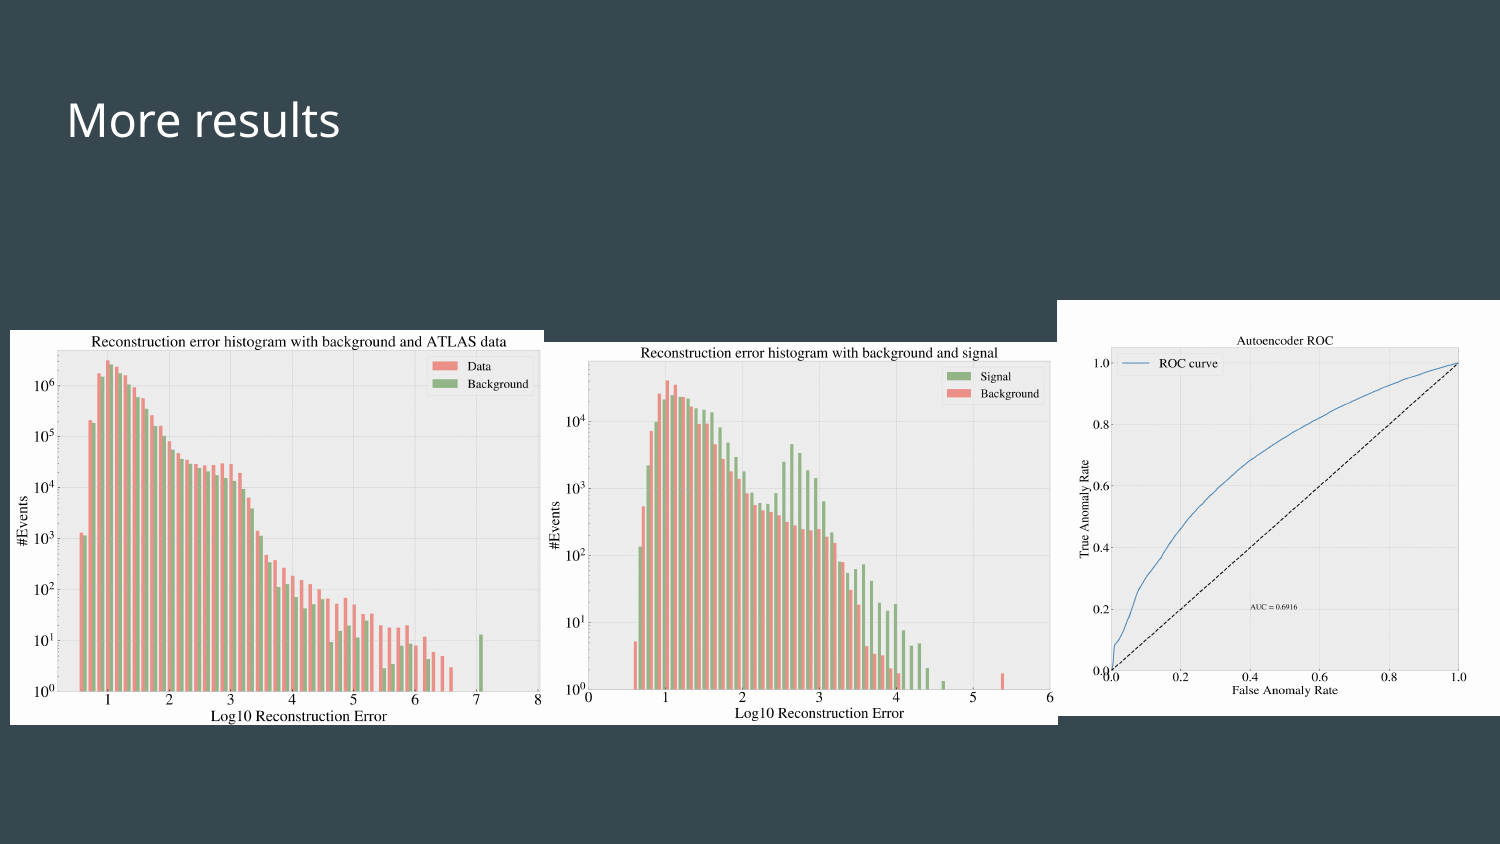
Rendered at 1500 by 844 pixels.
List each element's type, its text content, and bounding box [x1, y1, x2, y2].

title More results [51, 72, 1449, 167]
picture [10, 299, 1500, 726]
